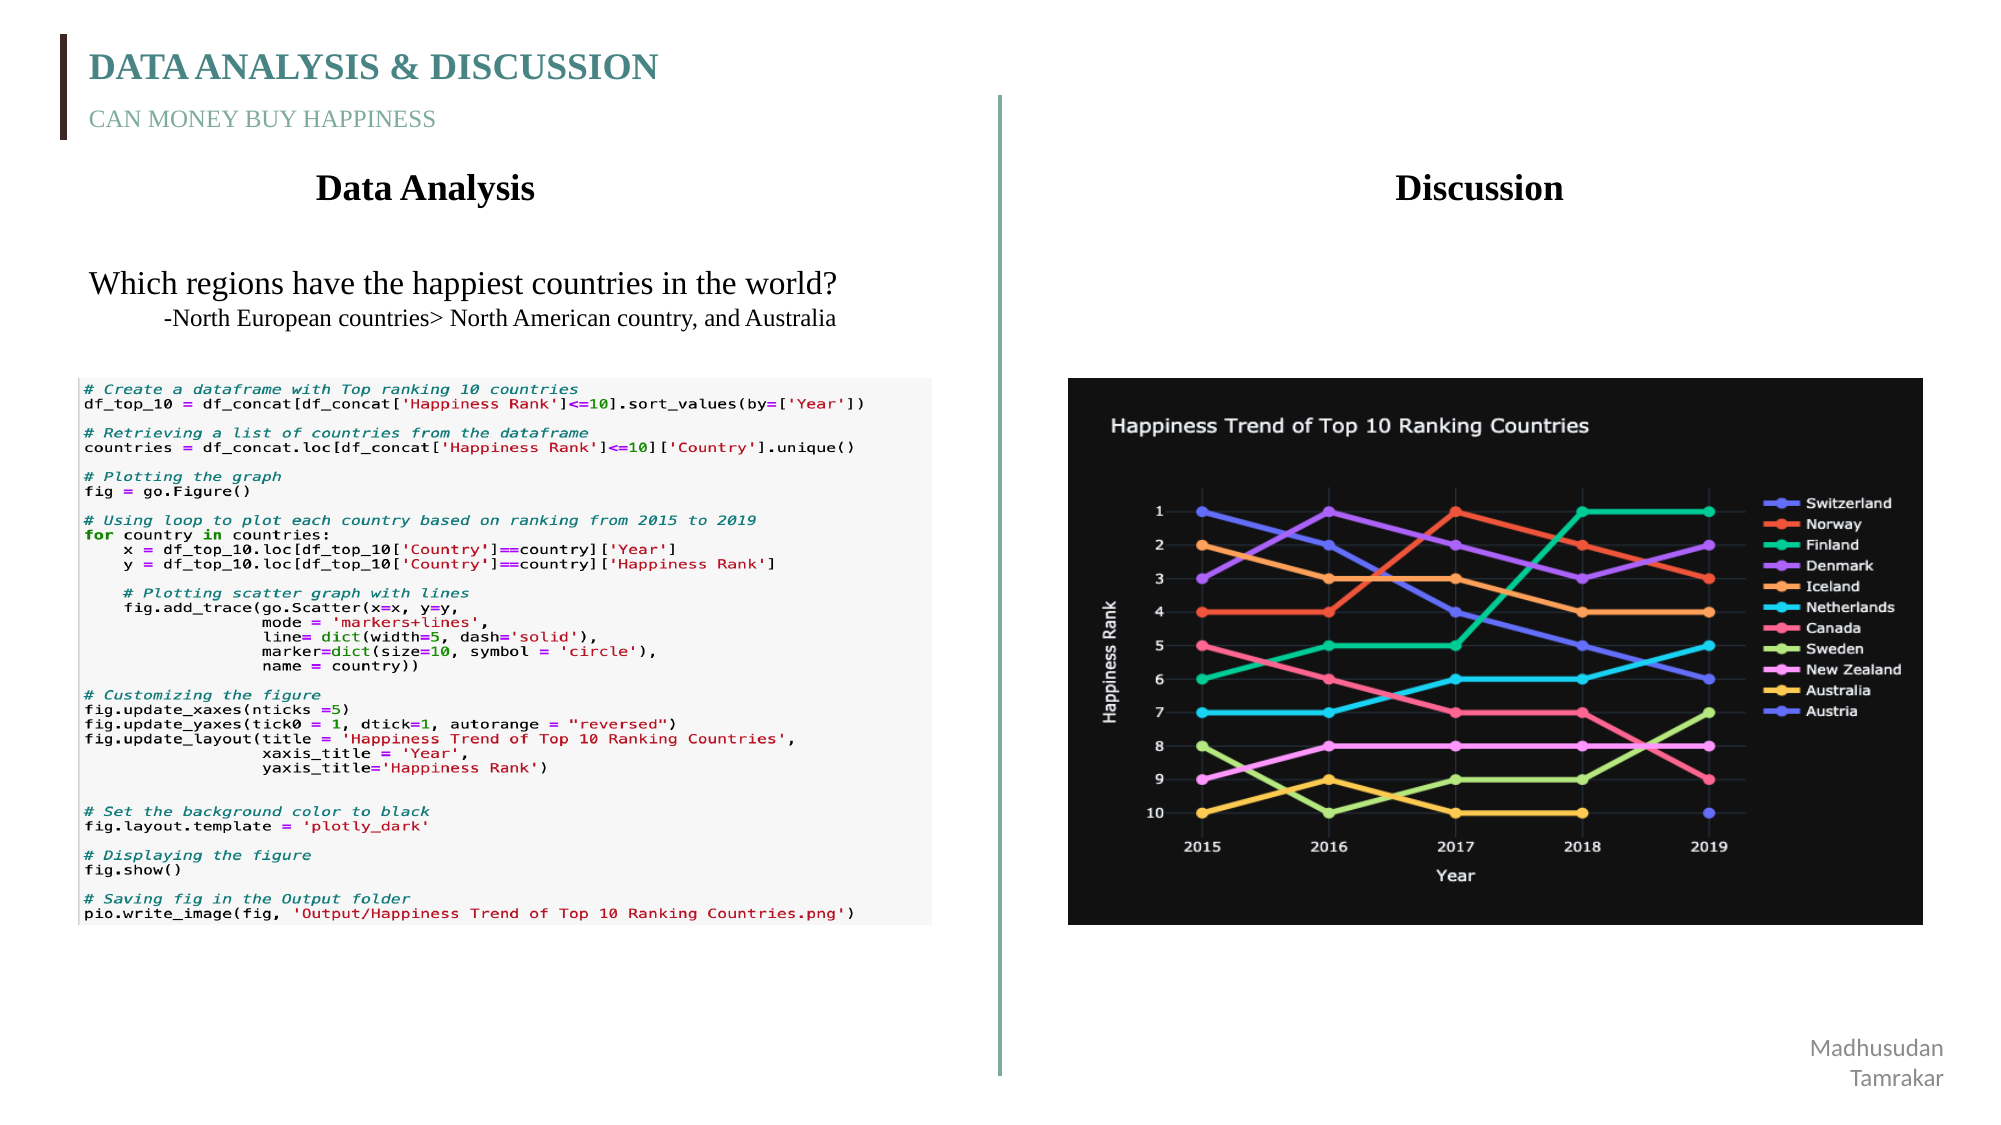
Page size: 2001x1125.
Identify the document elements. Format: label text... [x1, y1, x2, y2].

text_box Discussion [1380, 155, 1611, 215]
text_box Which regions have the happiest countries in the world? -North European countries> North American country, and Australia [73, 254, 893, 339]
picture [1068, 378, 1923, 925]
footer Madhusudan Tamrakar [1766, 1046, 1960, 1107]
picture [77, 378, 932, 925]
text_box Can money buy happiness [73, 94, 801, 140]
text_box DATA ANALYSIS & DISCUSSION [73, 34, 688, 94]
text_box Data Analysis [301, 155, 574, 215]
